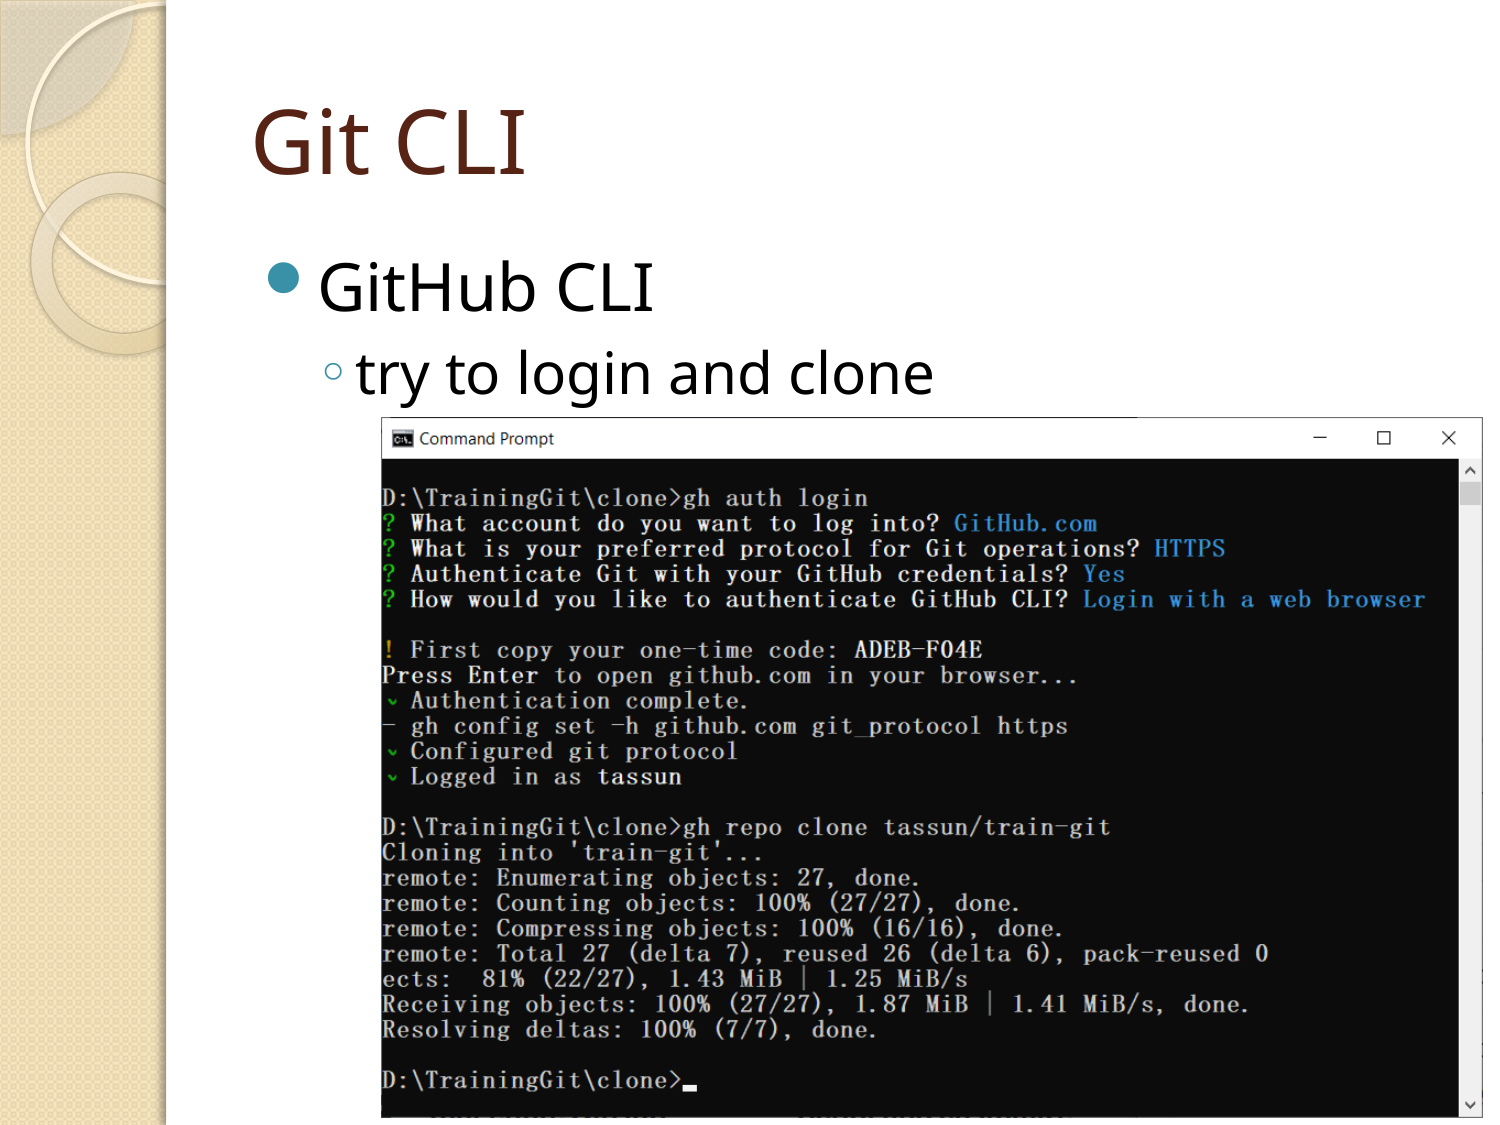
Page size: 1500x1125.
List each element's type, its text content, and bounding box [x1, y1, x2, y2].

title Git CLI [235, 45, 1466, 233]
list GitHub CLI try to login and clone [235, 237, 1466, 1025]
picture [381, 416, 1483, 1118]
